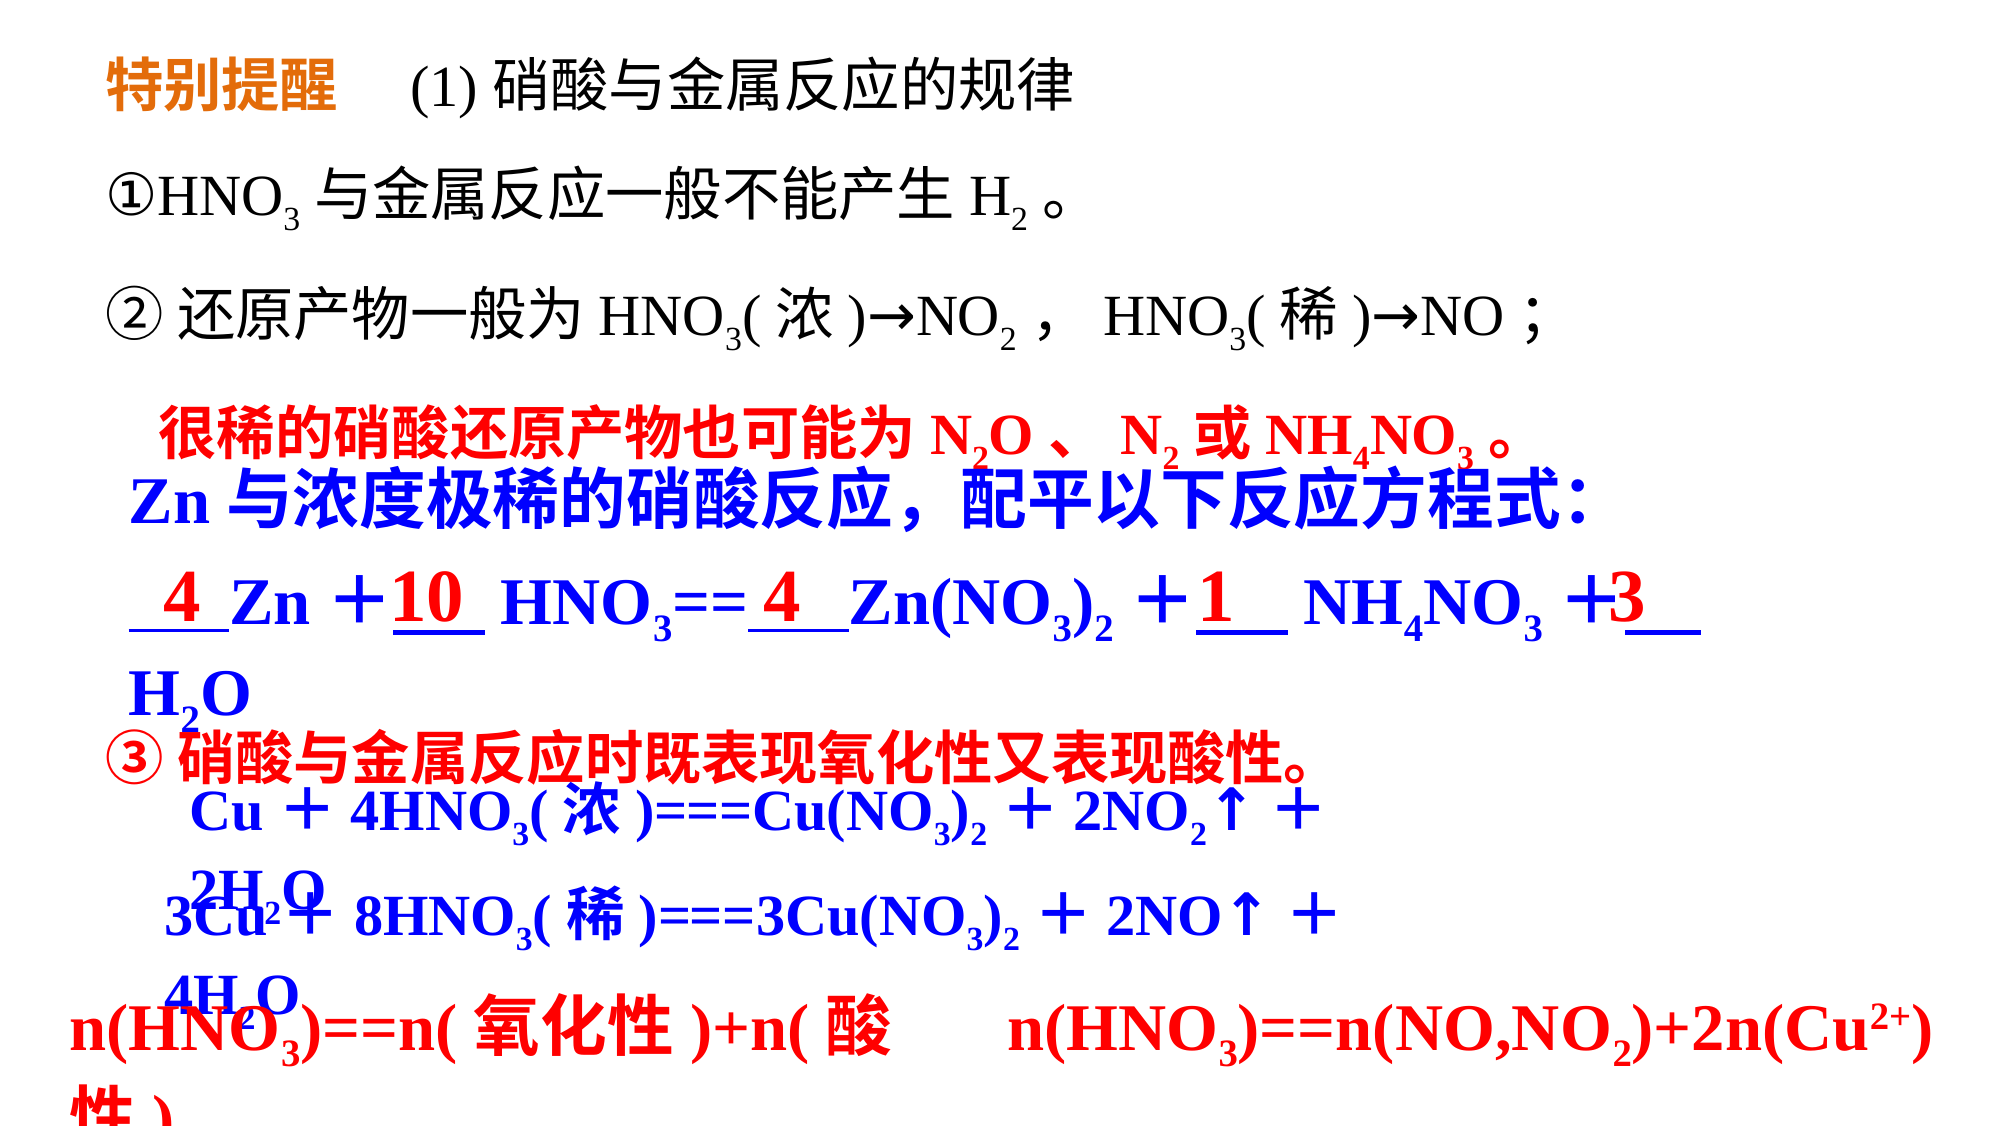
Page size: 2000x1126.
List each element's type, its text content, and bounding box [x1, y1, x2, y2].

text_box 特别提醒 (1)硝酸与金属反应的规律 ①HNO3与金属反应一般不能产生H2。 ②还原产物一般为HNO3(浓)→NO2，HNO3(稀)→NO； 很稀的硝酸还原产物也可能为N2O、N2或NH4NO3。 ③硝酸与金属反应时既表现氧化性又表现酸性。 [90, 5, 1945, 799]
text_box n(HNO3)==n(NO,NO2)+2n(Cu2+) [992, 976, 1969, 1082]
text_box n(HNO3)==n(氧化性)+n(酸性) [54, 976, 955, 1126]
text_box Zn＋ HNO3== Zn(NO3)2＋ NH4NO3＋ H2O [113, 550, 1839, 748]
text_box 4 [748, 538, 816, 644]
text_box Cu＋4HNO3(浓)===Cu(NO3)2＋2NO2↑＋2H2O [175, 764, 1439, 939]
text_box 3 [1593, 538, 1661, 644]
text_box Zn与浓度极稀的硝酸反应，配平以下反应方程式： [113, 409, 1756, 544]
text_box 3Cu＋8HNO3(稀)===3Cu(NO3)2＋2NO↑＋4H2O [149, 869, 1437, 1044]
text_box 1 [1183, 538, 1251, 644]
text_box 4 [148, 538, 216, 644]
text_box 10 [374, 538, 480, 644]
